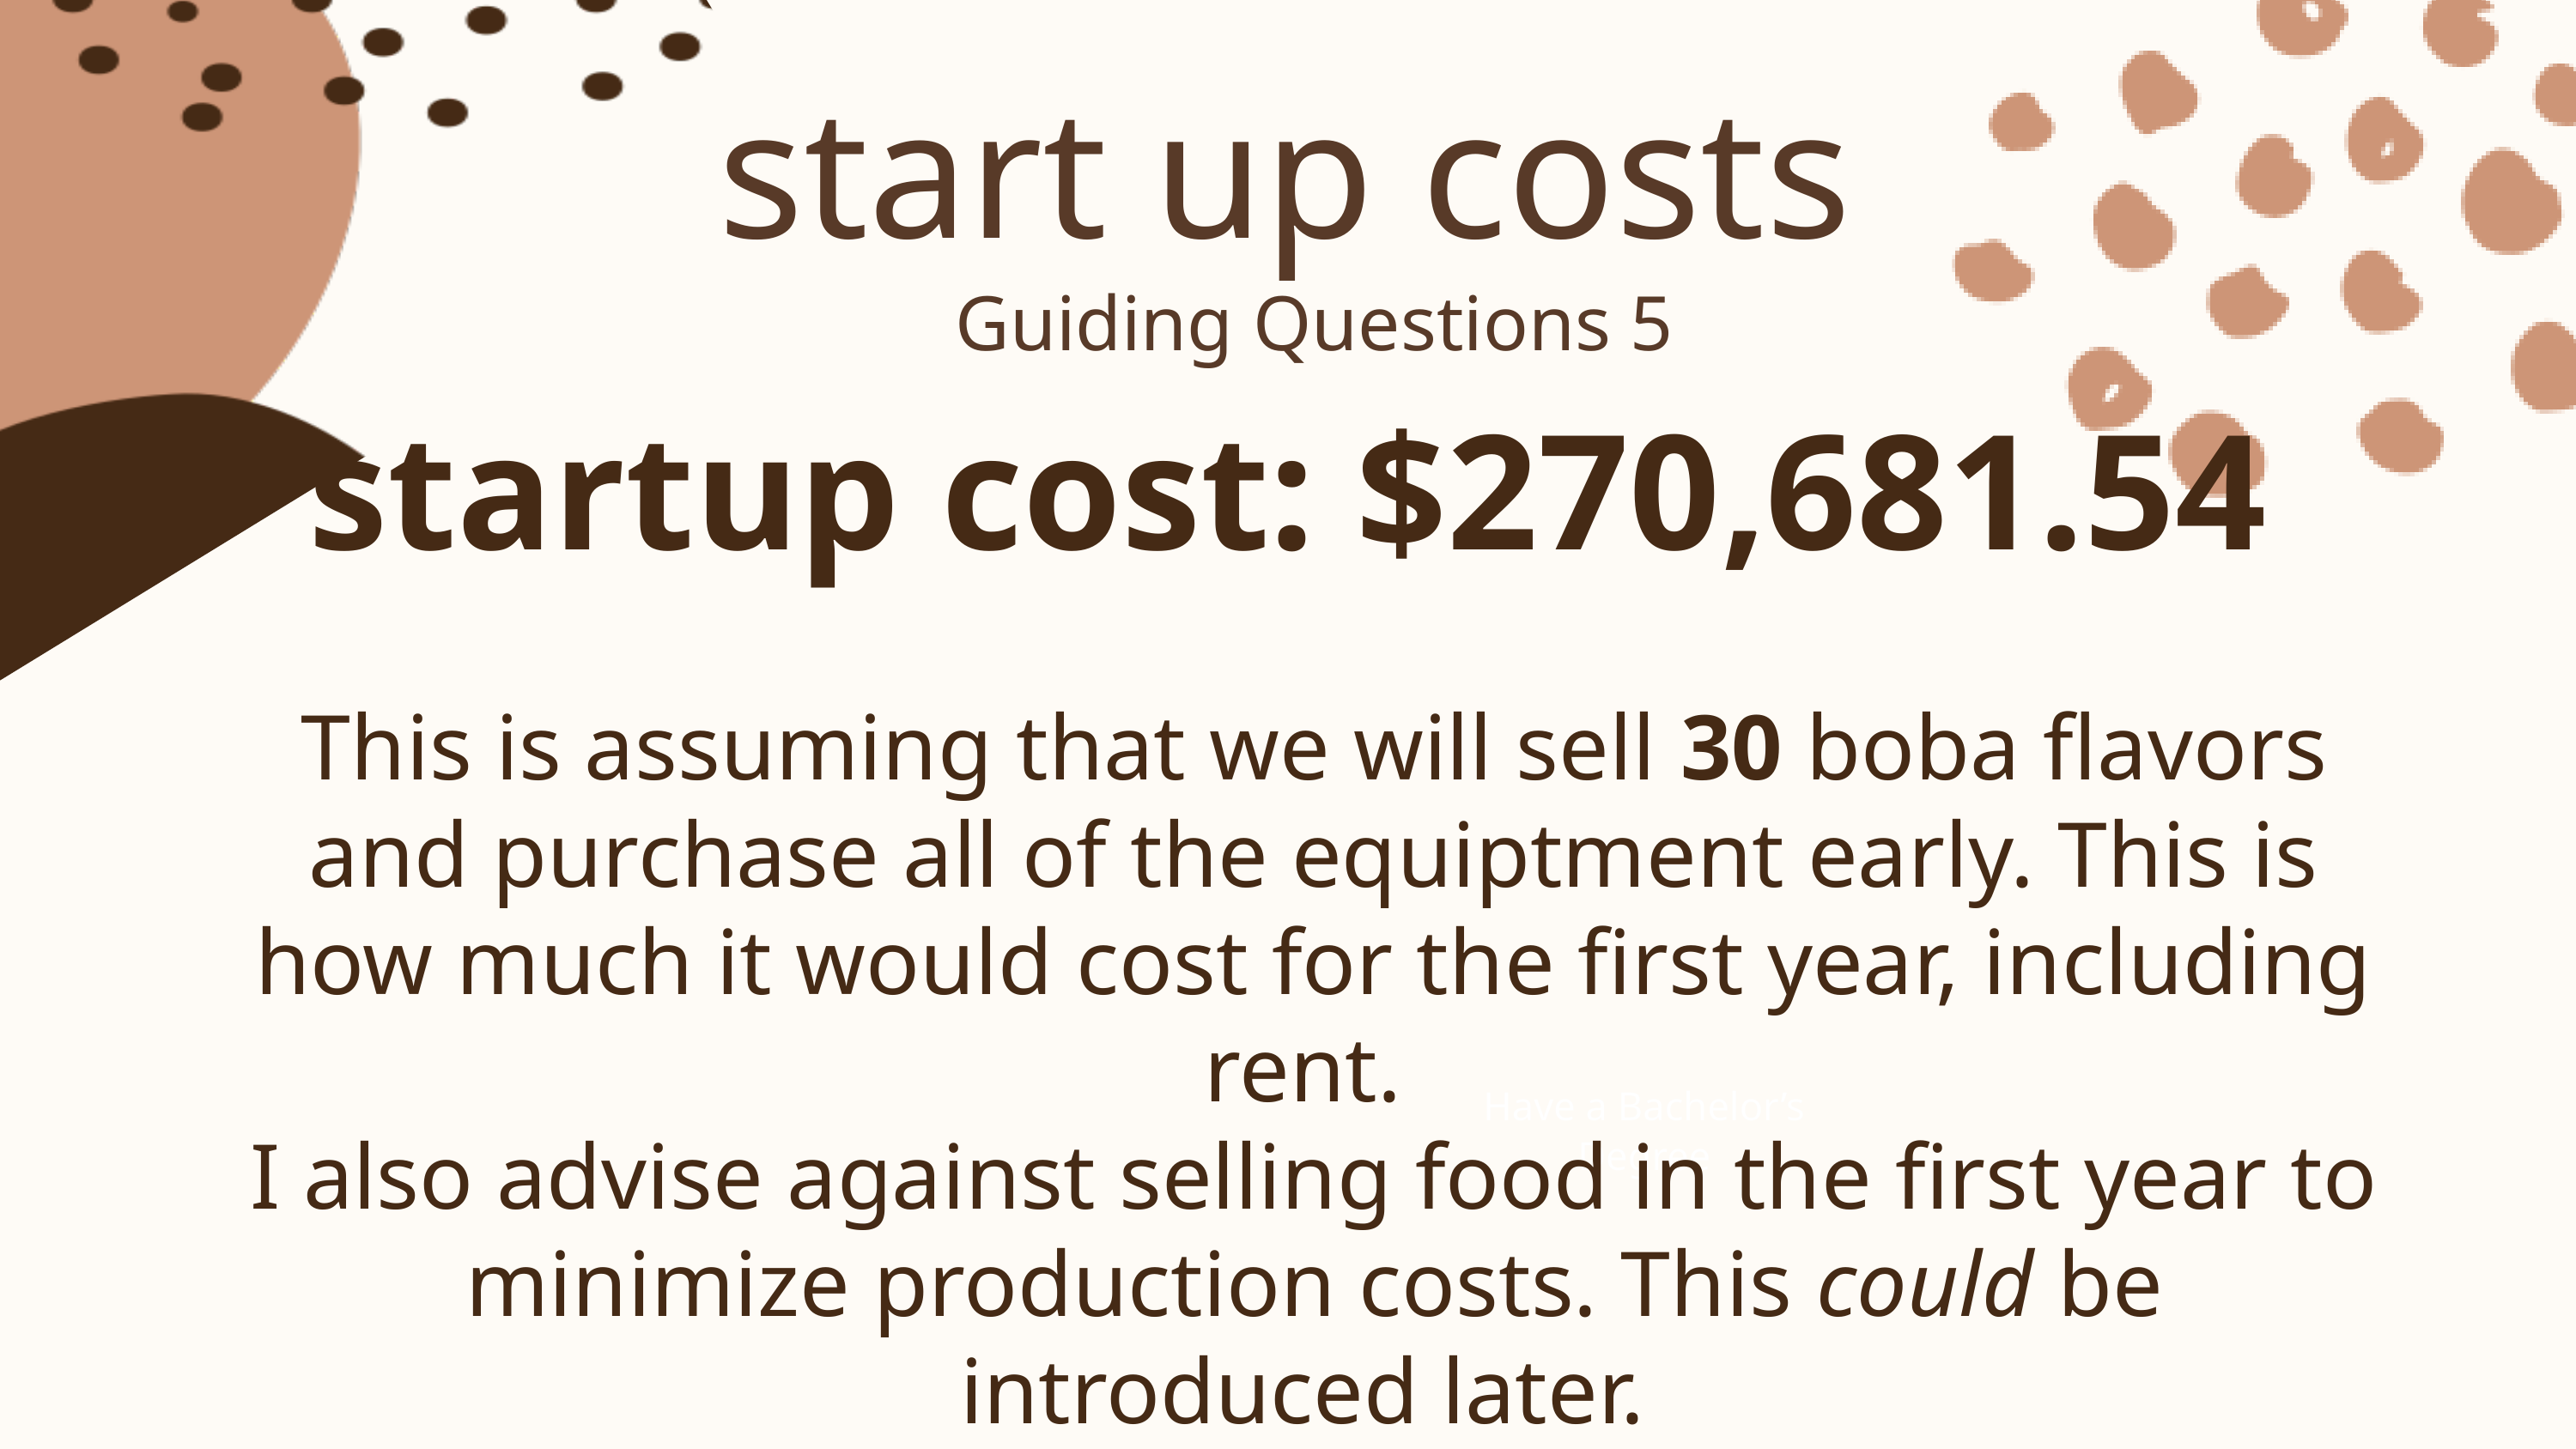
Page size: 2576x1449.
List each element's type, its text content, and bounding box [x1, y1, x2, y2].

text_box Guiding Questions 5 [817, 290, 1813, 367]
text_box startup cost: $270,681.54 [211, 391, 2365, 582]
text_box This is assuming that we will sell 30 boba flavors and purchase all of the equiptment early. This is how much it would cost for the first year, including rent. I also advise against selling food in the first year to minimize production costs. This could be introduced later. [238, 689, 2391, 1441]
text_box start up costs [545, 95, 1952, 275]
text_box [0, 0, 765, 681]
text_box [1952, 0, 2576, 498]
